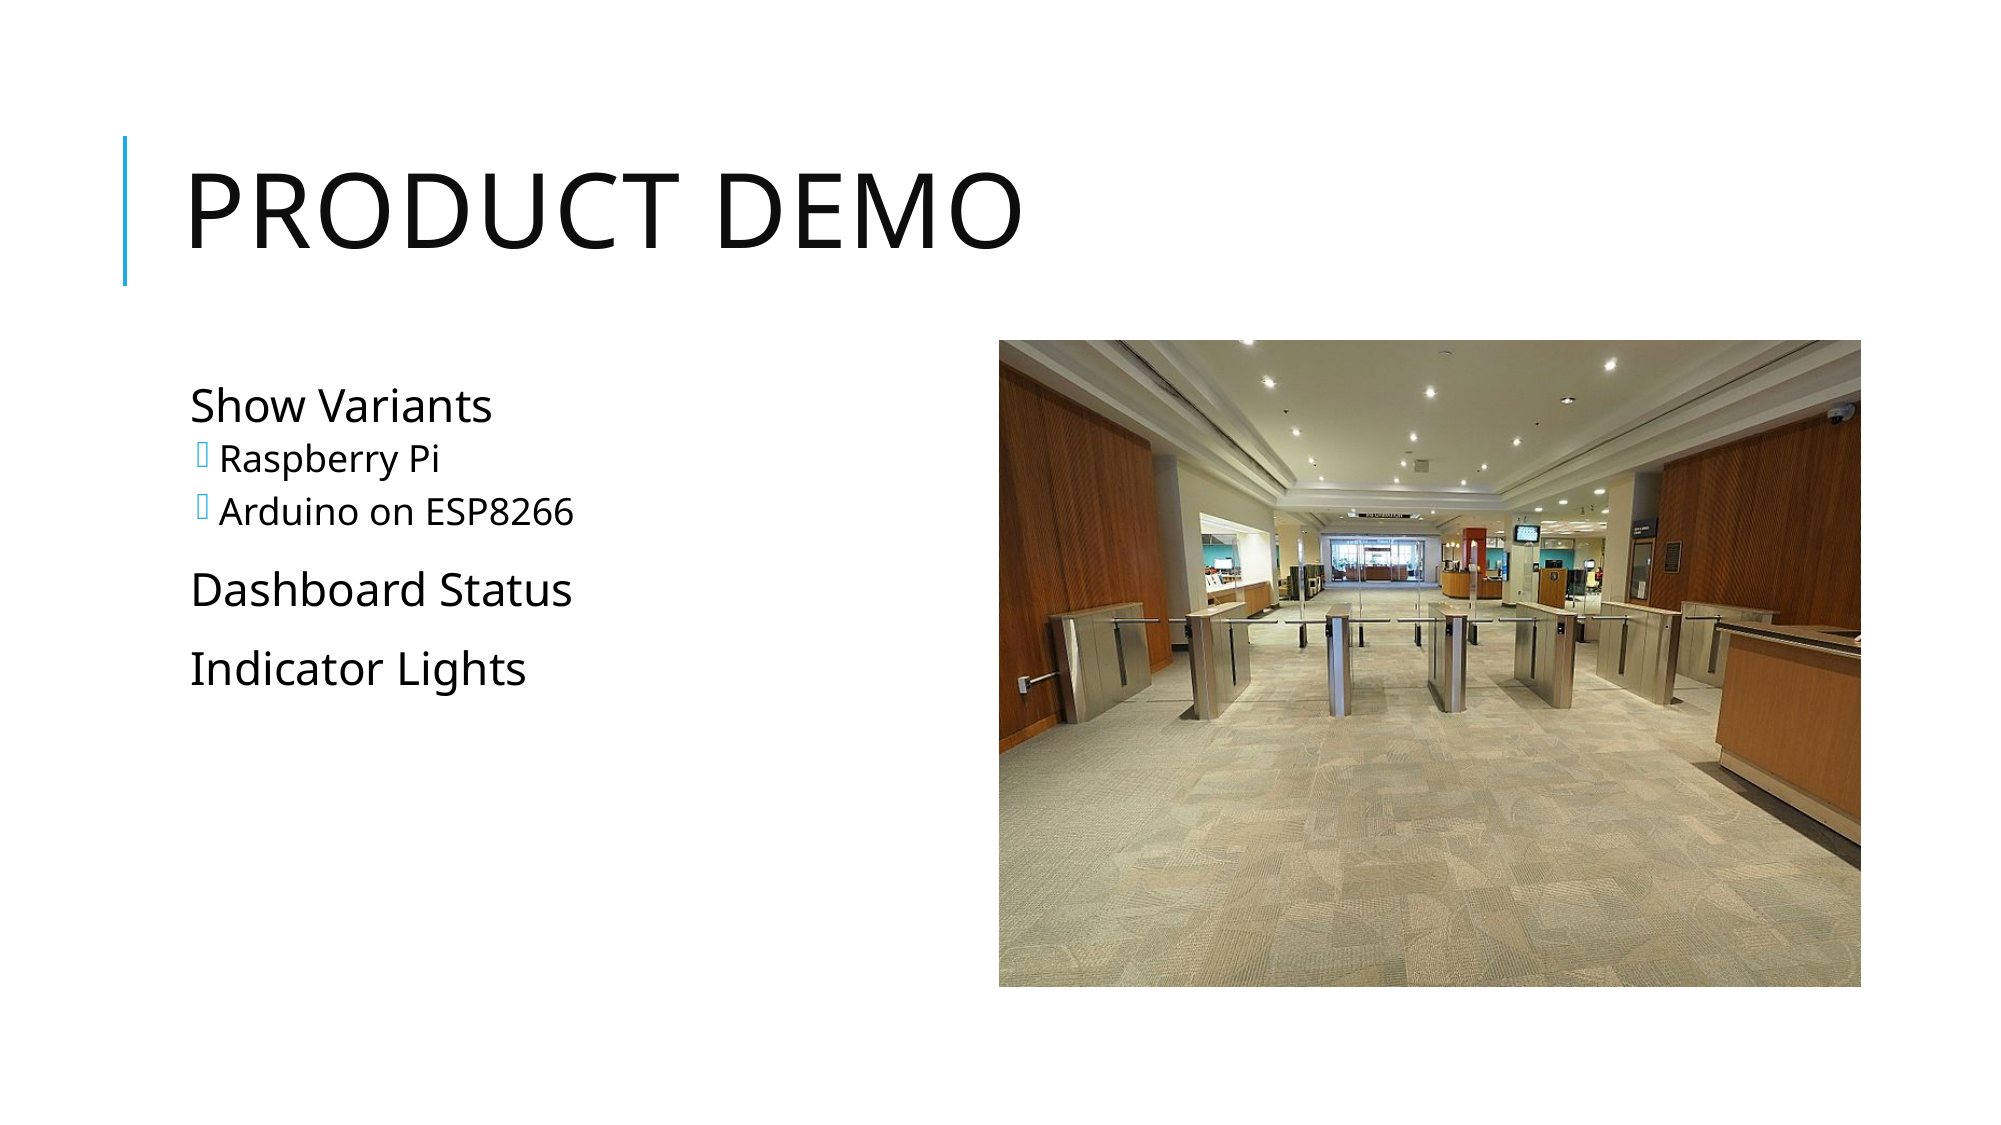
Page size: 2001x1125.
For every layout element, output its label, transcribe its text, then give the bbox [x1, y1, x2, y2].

list Show Variants Raspberry Pi Arduino on ESP8266 Dashboard Status Indicator Lights [168, 375, 1763, 1035]
picture [999, 340, 1861, 987]
title Product Demo [168, 96, 1763, 342]
